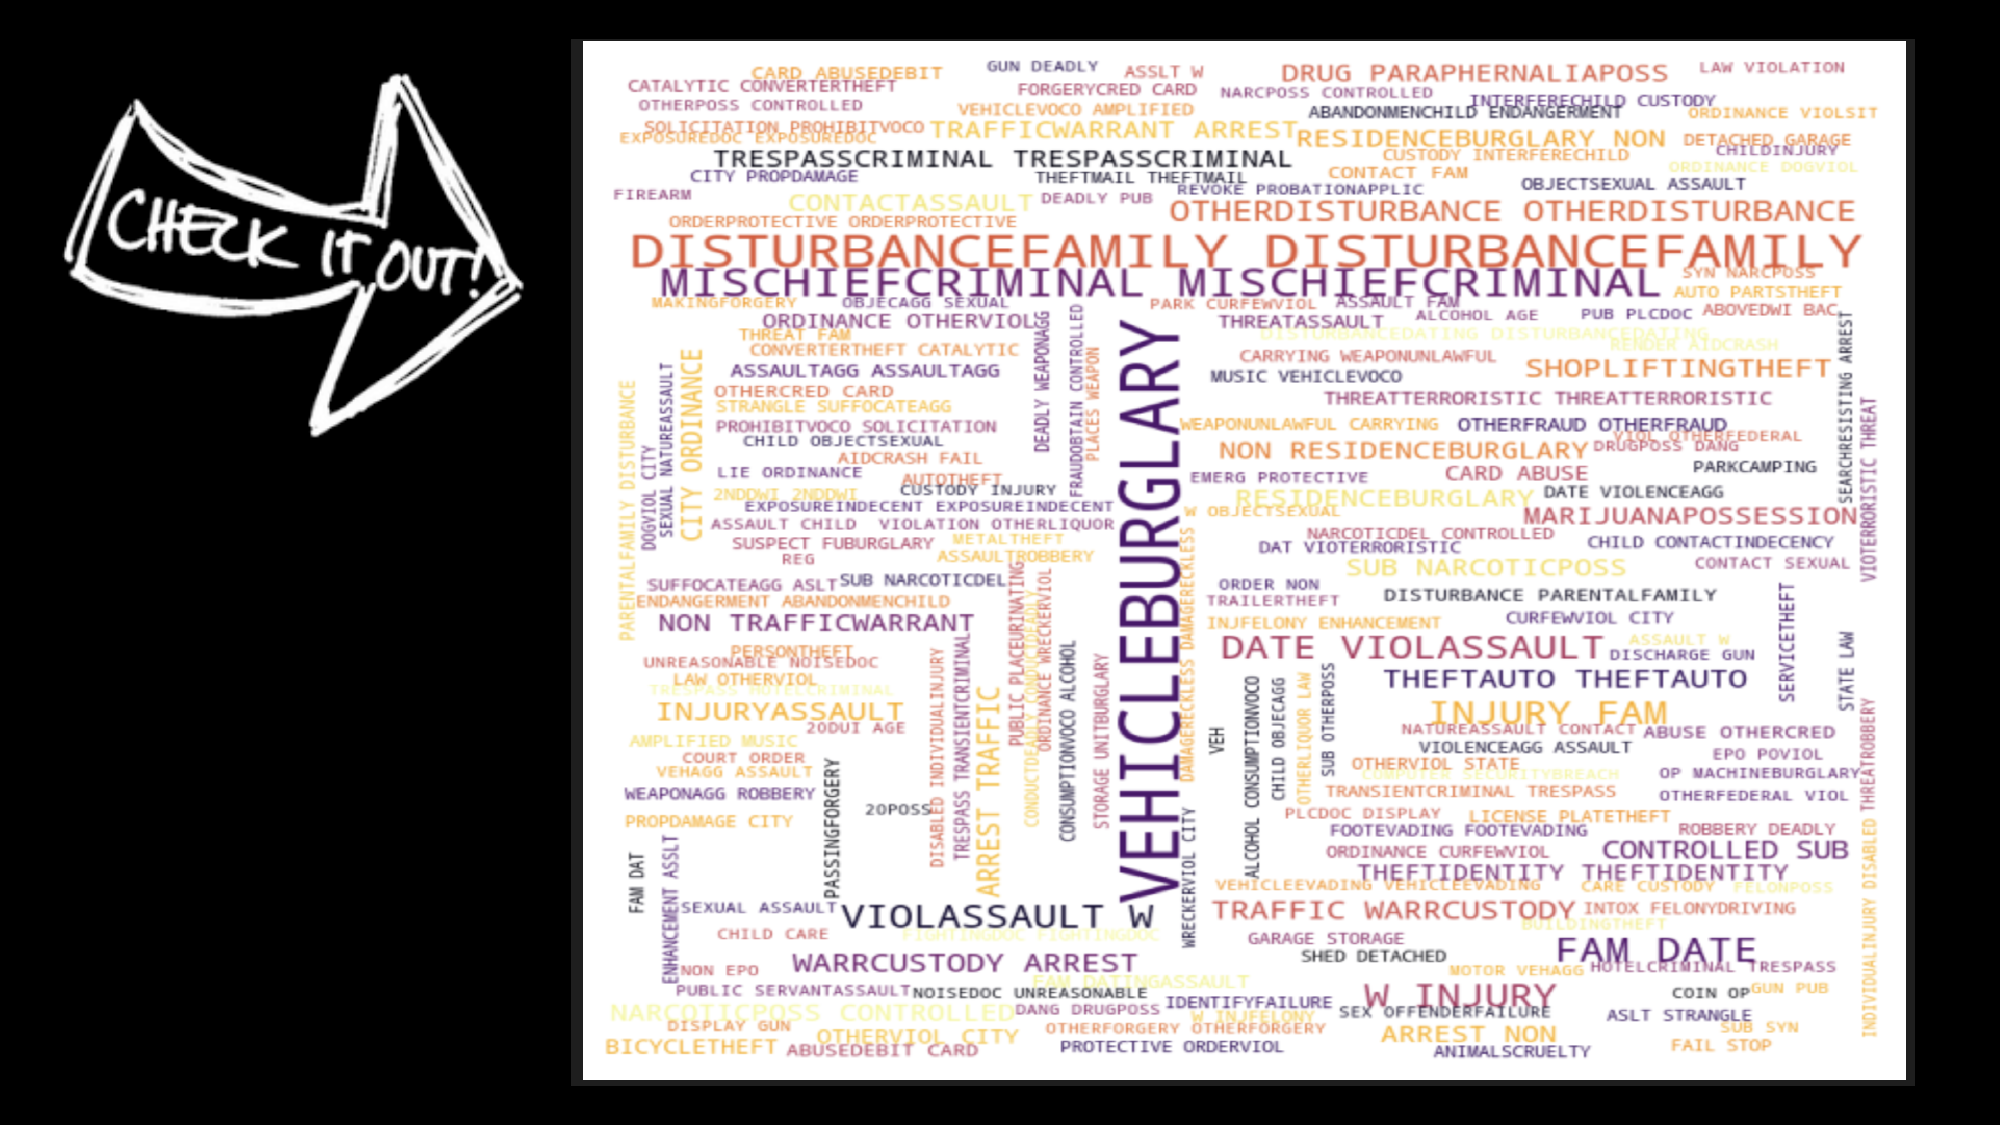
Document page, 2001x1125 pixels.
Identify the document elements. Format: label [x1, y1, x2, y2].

picture [570, 38, 1915, 1087]
picture [39, 38, 545, 473]
